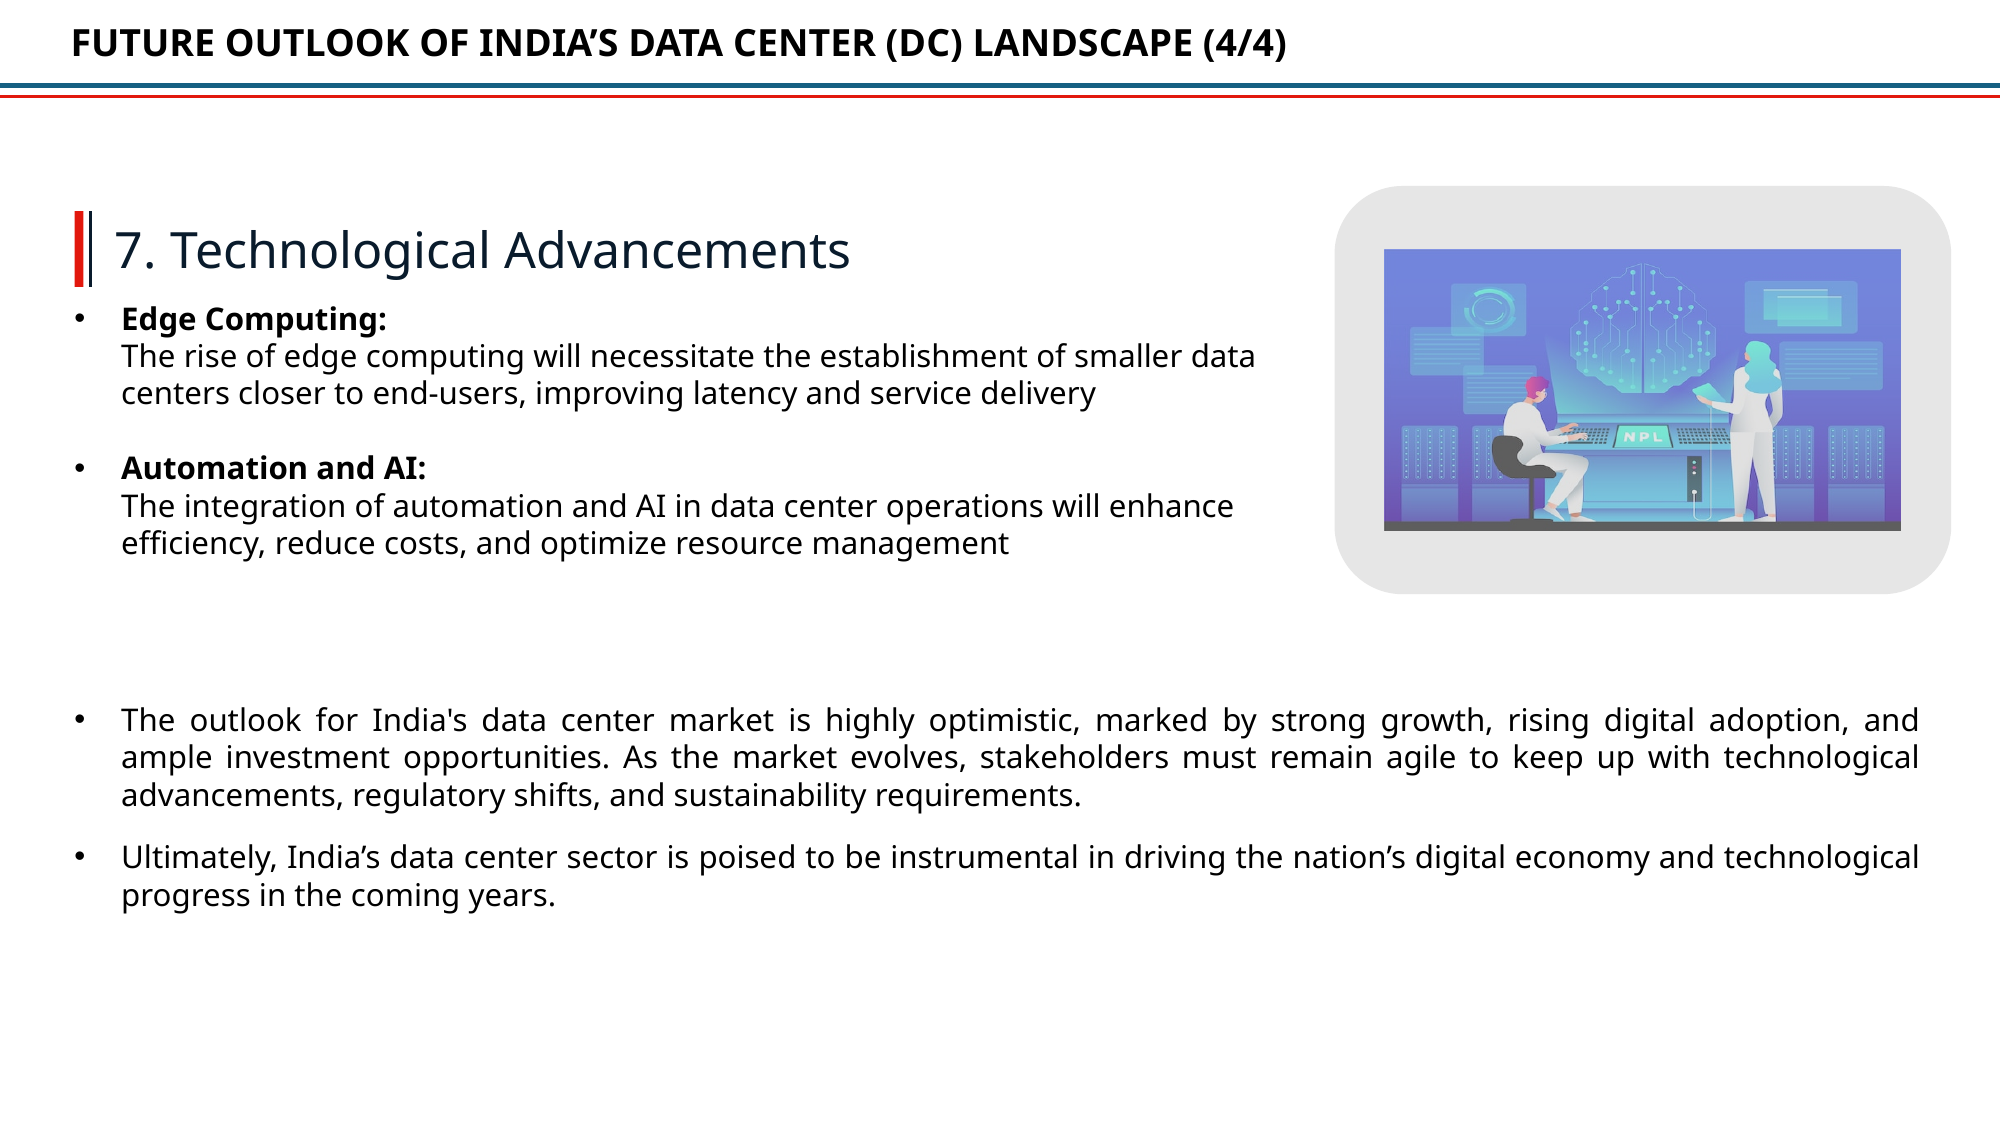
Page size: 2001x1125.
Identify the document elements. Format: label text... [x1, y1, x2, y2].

text_box Edge Computing: The rise of edge computing will necessitate the establishment of smaller data centers closer to end-users, improving latency and service delivery Automation and AI: The integration of automation and AI in data center operations will enhance efficiency, reduce costs, and optimize resource management [17, 291, 1293, 569]
text_box Technological Advancements [99, 211, 1162, 286]
picture [1384, 249, 1902, 531]
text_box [74, 210, 92, 288]
text_box FUTURE OUTLOOK OF INDIA’S DATA CENTER (DC) LANDSCAPE (4/4) [55, 12, 1938, 72]
text_box [1332, 184, 1953, 596]
text_box The outlook for India's data center market is highly optimistic, marked by strong growth, rising digital adoption, and ample investment opportunities. As the market evolves, stakeholders must remain agile to keep up with technological advancements, regulatory shifts, and sustainability requirements. Ultimately, India’s data center sector is poised to be instrumental in driving the nation’s digital economy and technological progress in the coming years. [17, 692, 1938, 920]
